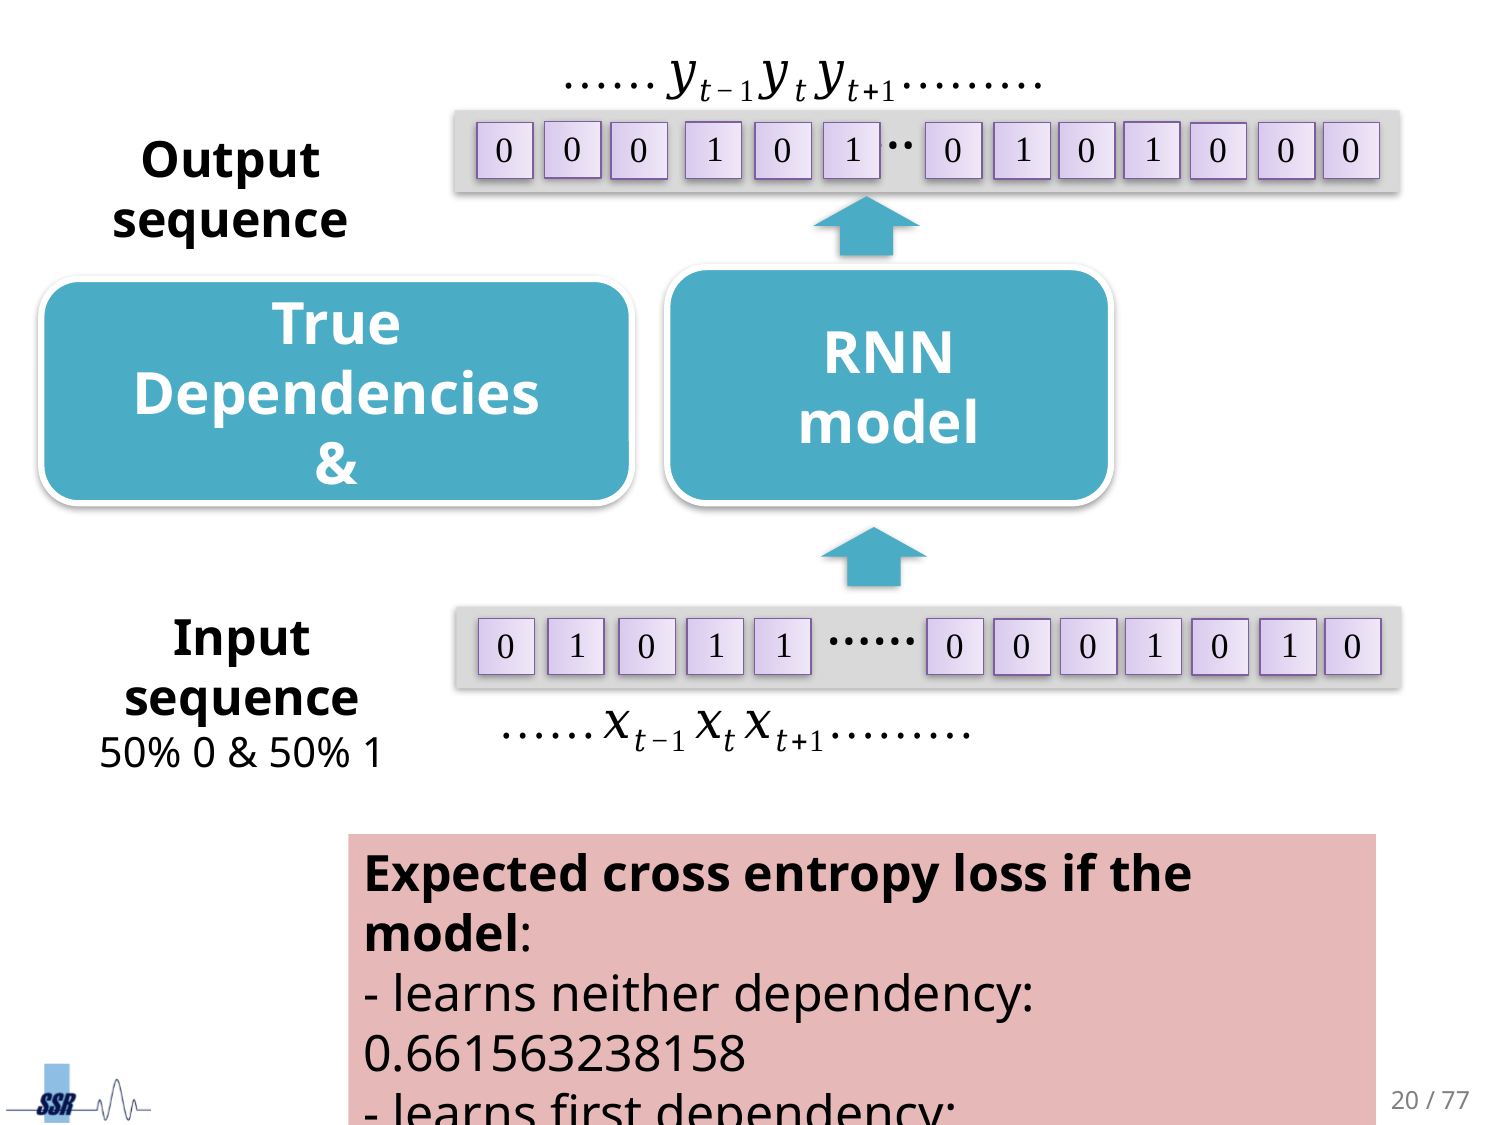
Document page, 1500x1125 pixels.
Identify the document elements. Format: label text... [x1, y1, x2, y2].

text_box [993, 122, 1051, 180]
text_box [754, 618, 812, 675]
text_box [547, 618, 605, 675]
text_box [476, 122, 534, 179]
text_box RNN model [664, 263, 1115, 507]
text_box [754, 122, 812, 180]
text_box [926, 618, 984, 675]
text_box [925, 122, 983, 179]
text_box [1190, 122, 1247, 180]
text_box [1191, 618, 1249, 676]
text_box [1125, 618, 1182, 675]
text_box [993, 618, 1051, 676]
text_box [1258, 122, 1316, 180]
text_box [810, 193, 923, 259]
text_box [478, 618, 535, 675]
picture [1, 1062, 151, 1125]
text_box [1123, 121, 1181, 179]
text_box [618, 618, 676, 675]
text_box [544, 121, 602, 179]
text_box [456, 606, 1402, 689]
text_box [1259, 618, 1317, 676]
text_box Output sequence [41, 120, 421, 256]
text_box Input sequence 50% 0 & 50% 1 [53, 597, 432, 783]
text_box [1324, 618, 1382, 675]
text_box …… [809, 619, 936, 705]
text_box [1058, 122, 1116, 179]
text_box Expected cross entropy loss if the model: - learns neither dependency: 0.661563238158 - learns first dependency: 0.519166699707 - learns both dependencies: 0.454454367449 [348, 834, 1376, 1125]
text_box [1323, 122, 1380, 179]
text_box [1060, 618, 1118, 675]
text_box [610, 122, 668, 180]
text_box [823, 122, 881, 179]
text_box [454, 110, 1400, 193]
text_box …… [807, 123, 934, 209]
text_box [817, 524, 931, 590]
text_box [685, 121, 742, 179]
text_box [686, 618, 744, 675]
